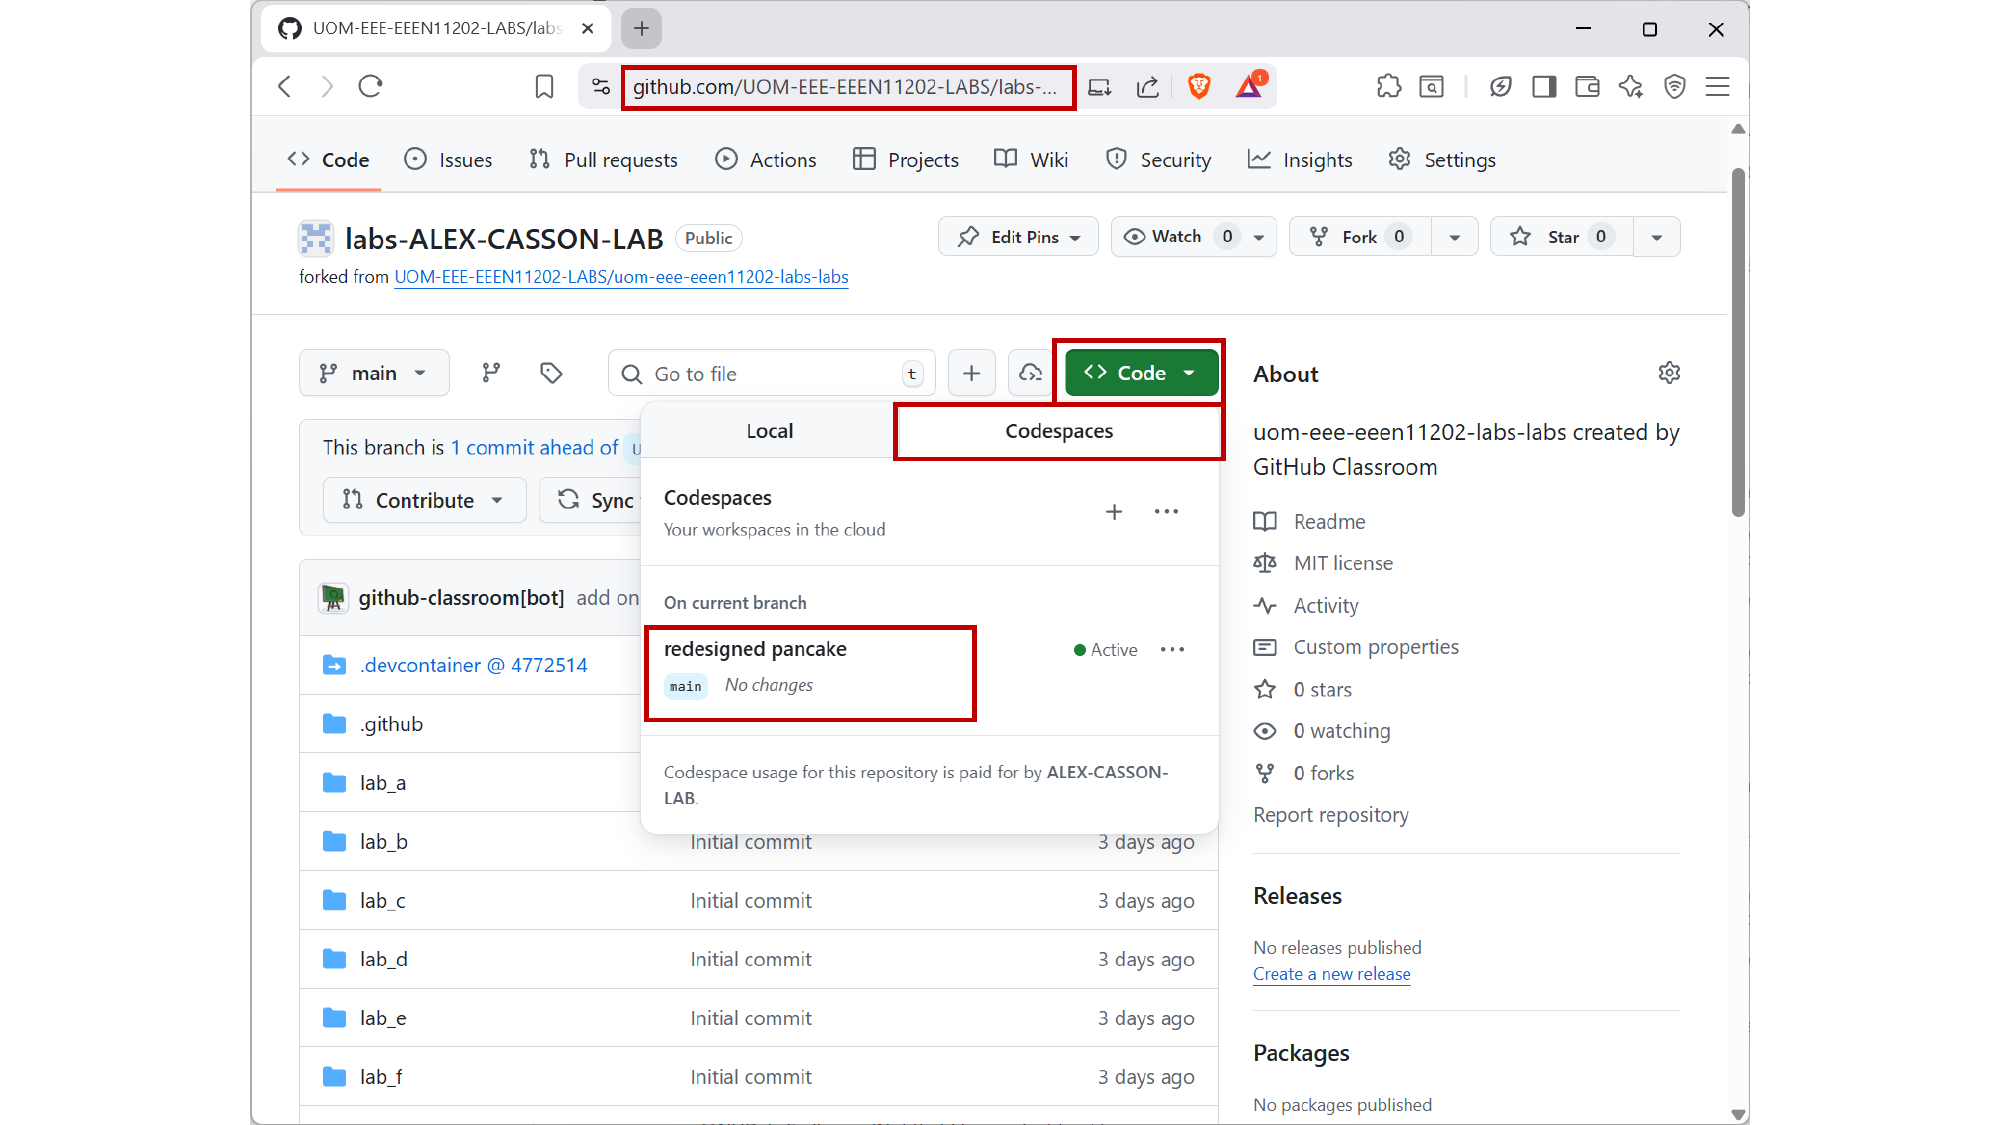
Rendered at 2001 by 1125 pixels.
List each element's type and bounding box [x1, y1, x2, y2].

picture [249, 0, 1751, 1125]
